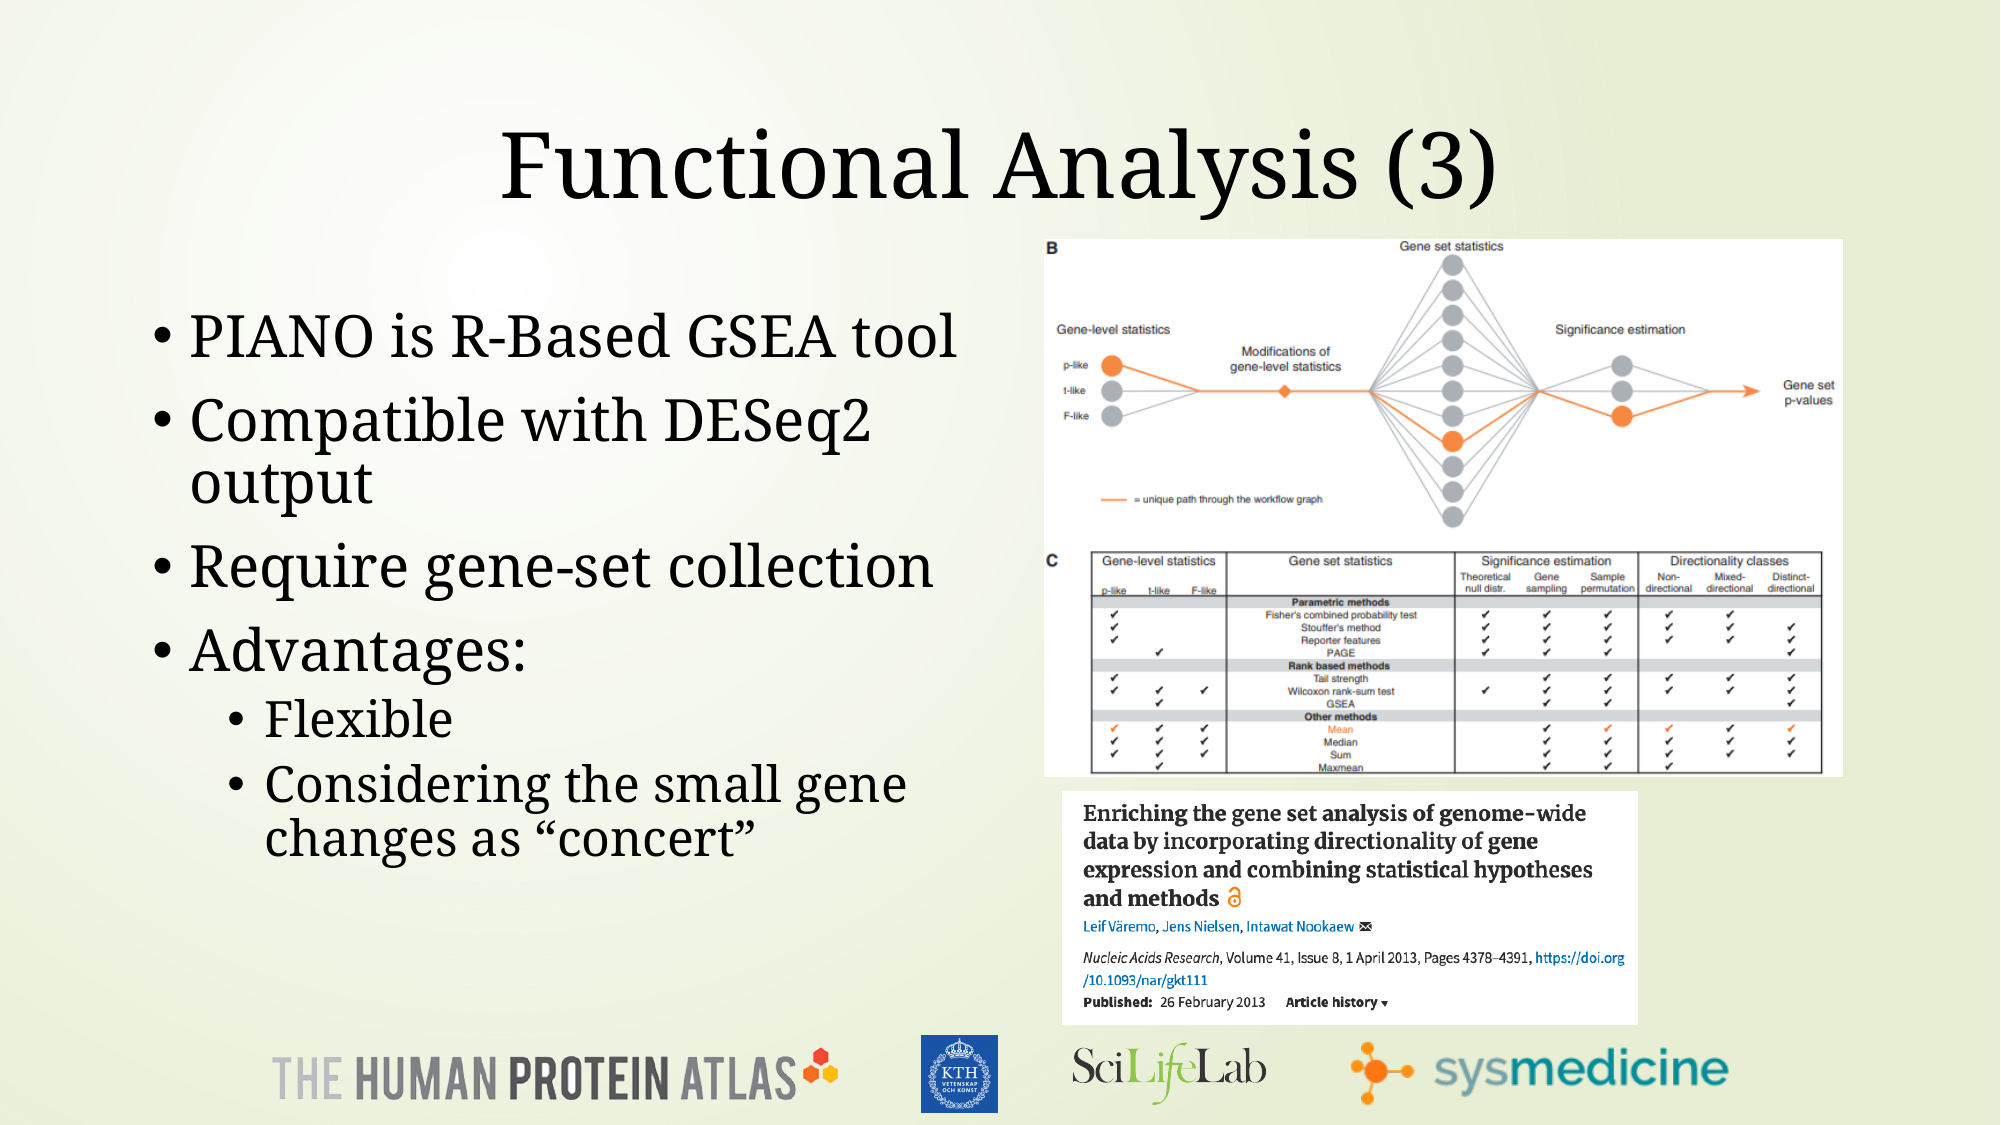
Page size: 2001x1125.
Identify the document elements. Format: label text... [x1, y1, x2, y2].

list PIANO is R-Based GSEA tool Compatible with DESeq2 output Require gene-set collection Advantages: Flexible Considering the small gene changes as “concert” [137, 299, 988, 1014]
title Functional Analysis (3) [137, 59, 1863, 278]
picture [271, 1047, 838, 1100]
picture [1062, 791, 1638, 1025]
picture [1350, 1041, 1729, 1106]
picture [1044, 239, 1843, 777]
picture [921, 1035, 998, 1113]
picture [1070, 1041, 1267, 1107]
